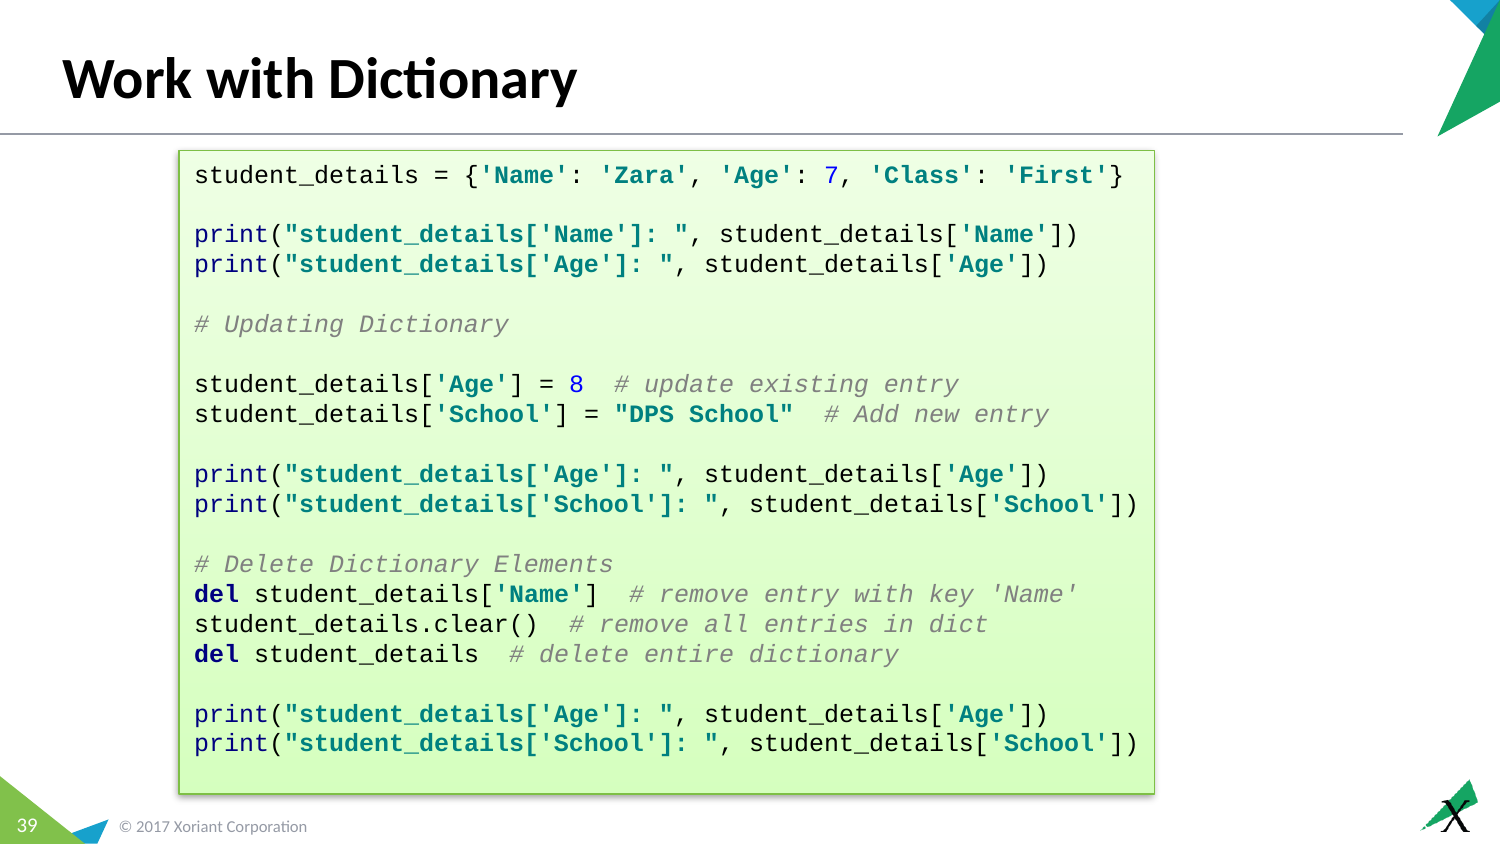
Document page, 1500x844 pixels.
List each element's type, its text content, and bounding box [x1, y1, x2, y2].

title Work with Dictionary [47, 9, 1398, 118]
text_box student_details = {'Name': 'Zara', 'Age': 7, 'Class': 'First'} print("student_details['Name']: ", student_details['Name']) print("student_details['Age']: ", student_details['Age']) # Updating Dictionary student_details['Age'] = 8 # update existing entry student_details['School'] = "DPS School" # Add new entry print("student_details['Age']: ", student_details['Age']) print("student_details['School']: ", student_details['School']) # Delete Dictionary Elements del student_details['Name'] # remove entry with key 'Name' student_details.clear() # remove all entries in dict del student_details # delete entire dictionary print("student_details['Age']: ", student_details['Age']) print("student_details['School']: ", student_details['School']) [178, 150, 1155, 795]
picture [1420, 779, 1478, 832]
